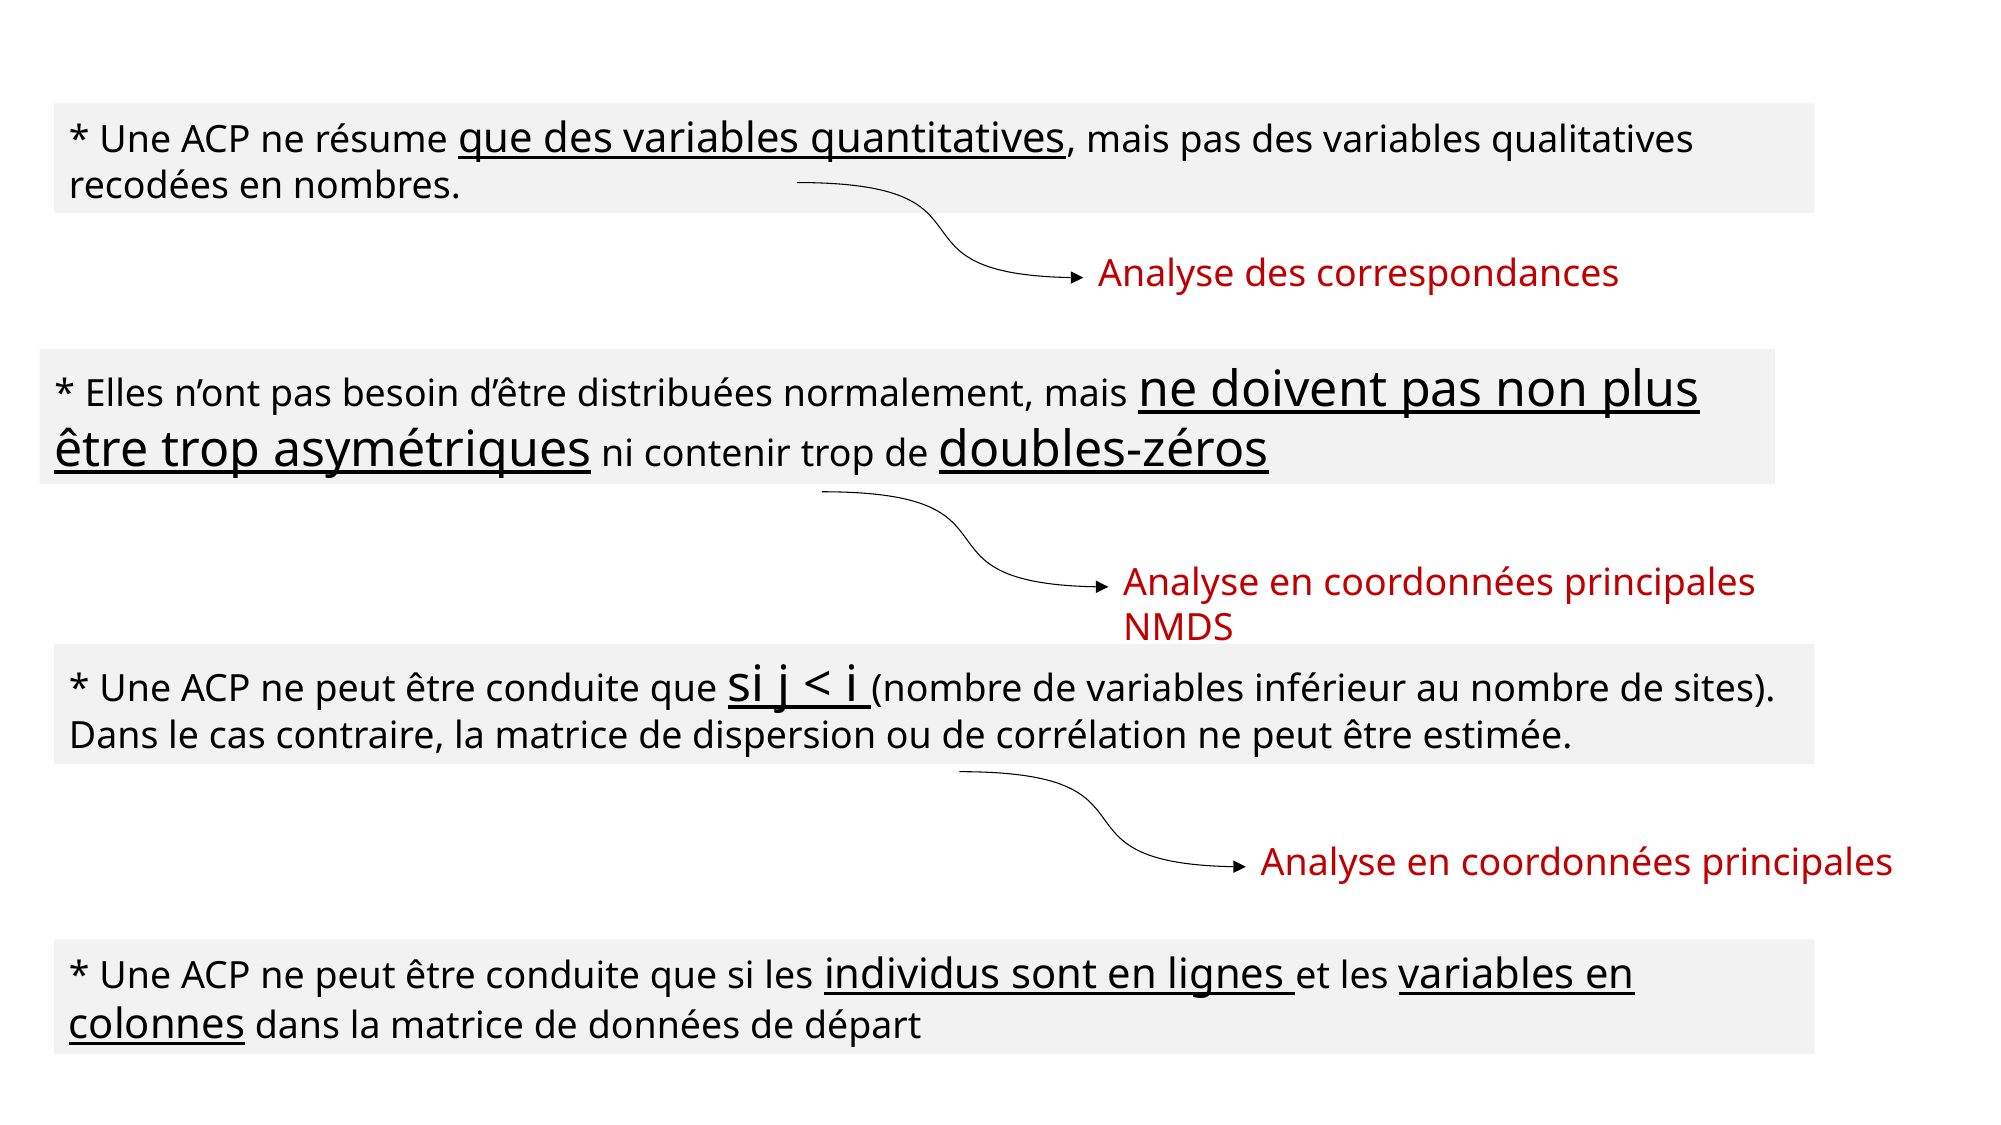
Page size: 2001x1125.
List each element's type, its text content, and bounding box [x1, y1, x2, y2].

text_box * Une ACP ne résume que des variables quantitatives, mais pas des variables qualitatives recodées en nombres. [54, 103, 1815, 214]
text_box * Une ACP ne peut être conduite que si les individus sont en lignes et les variables en colonnes dans la matrice de données de départ [54, 939, 1815, 1055]
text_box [796, 182, 1084, 278]
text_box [821, 491, 1109, 587]
text_box * Elles n’ont pas besoin d’être distribuées normalement, mais ne doivent pas non plus être trop asymétriques ni contenir trop de doubles-zéros [39, 349, 1775, 484]
text_box Analyse des correspondances [1083, 241, 1790, 302]
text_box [959, 771, 1246, 867]
text_box Analyse en coordonnées principales [1245, 830, 1953, 891]
text_box * Une ACP ne peut être conduite que si j < i (nombre de variables inférieur au nombre de sites). Dans le cas contraire, la matrice de dispersion ou de corrélation ne peut être estimée. [54, 644, 1815, 764]
text_box Analyse en coordonnées principales NMDS [1108, 550, 1815, 656]
